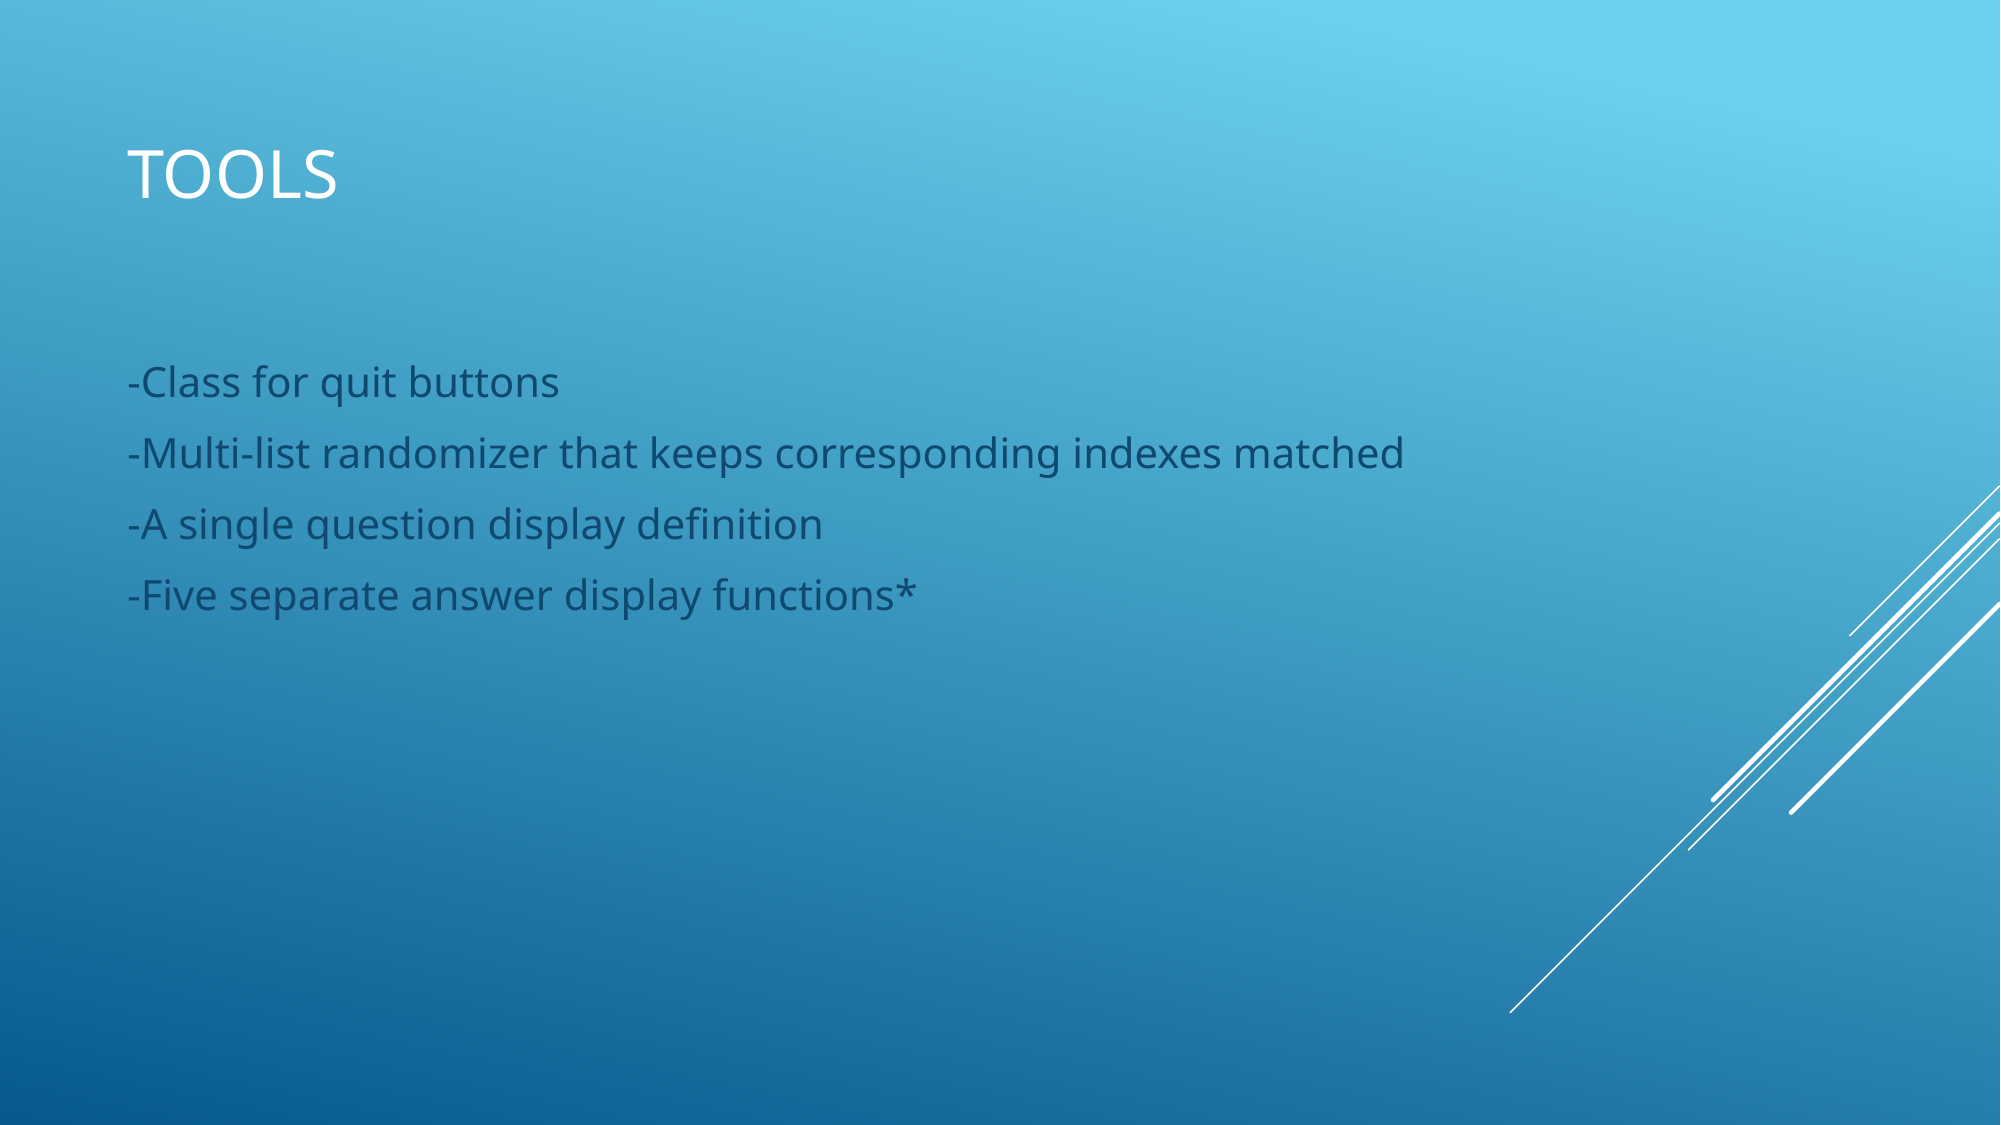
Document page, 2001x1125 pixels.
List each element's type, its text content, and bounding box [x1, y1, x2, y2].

list -Class for quit buttons -Multi-list randomizer that keeps corresponding indexes matched -A single question display definition -Five separate answer display functions* [112, 291, 1513, 684]
title Tools [112, 112, 363, 231]
